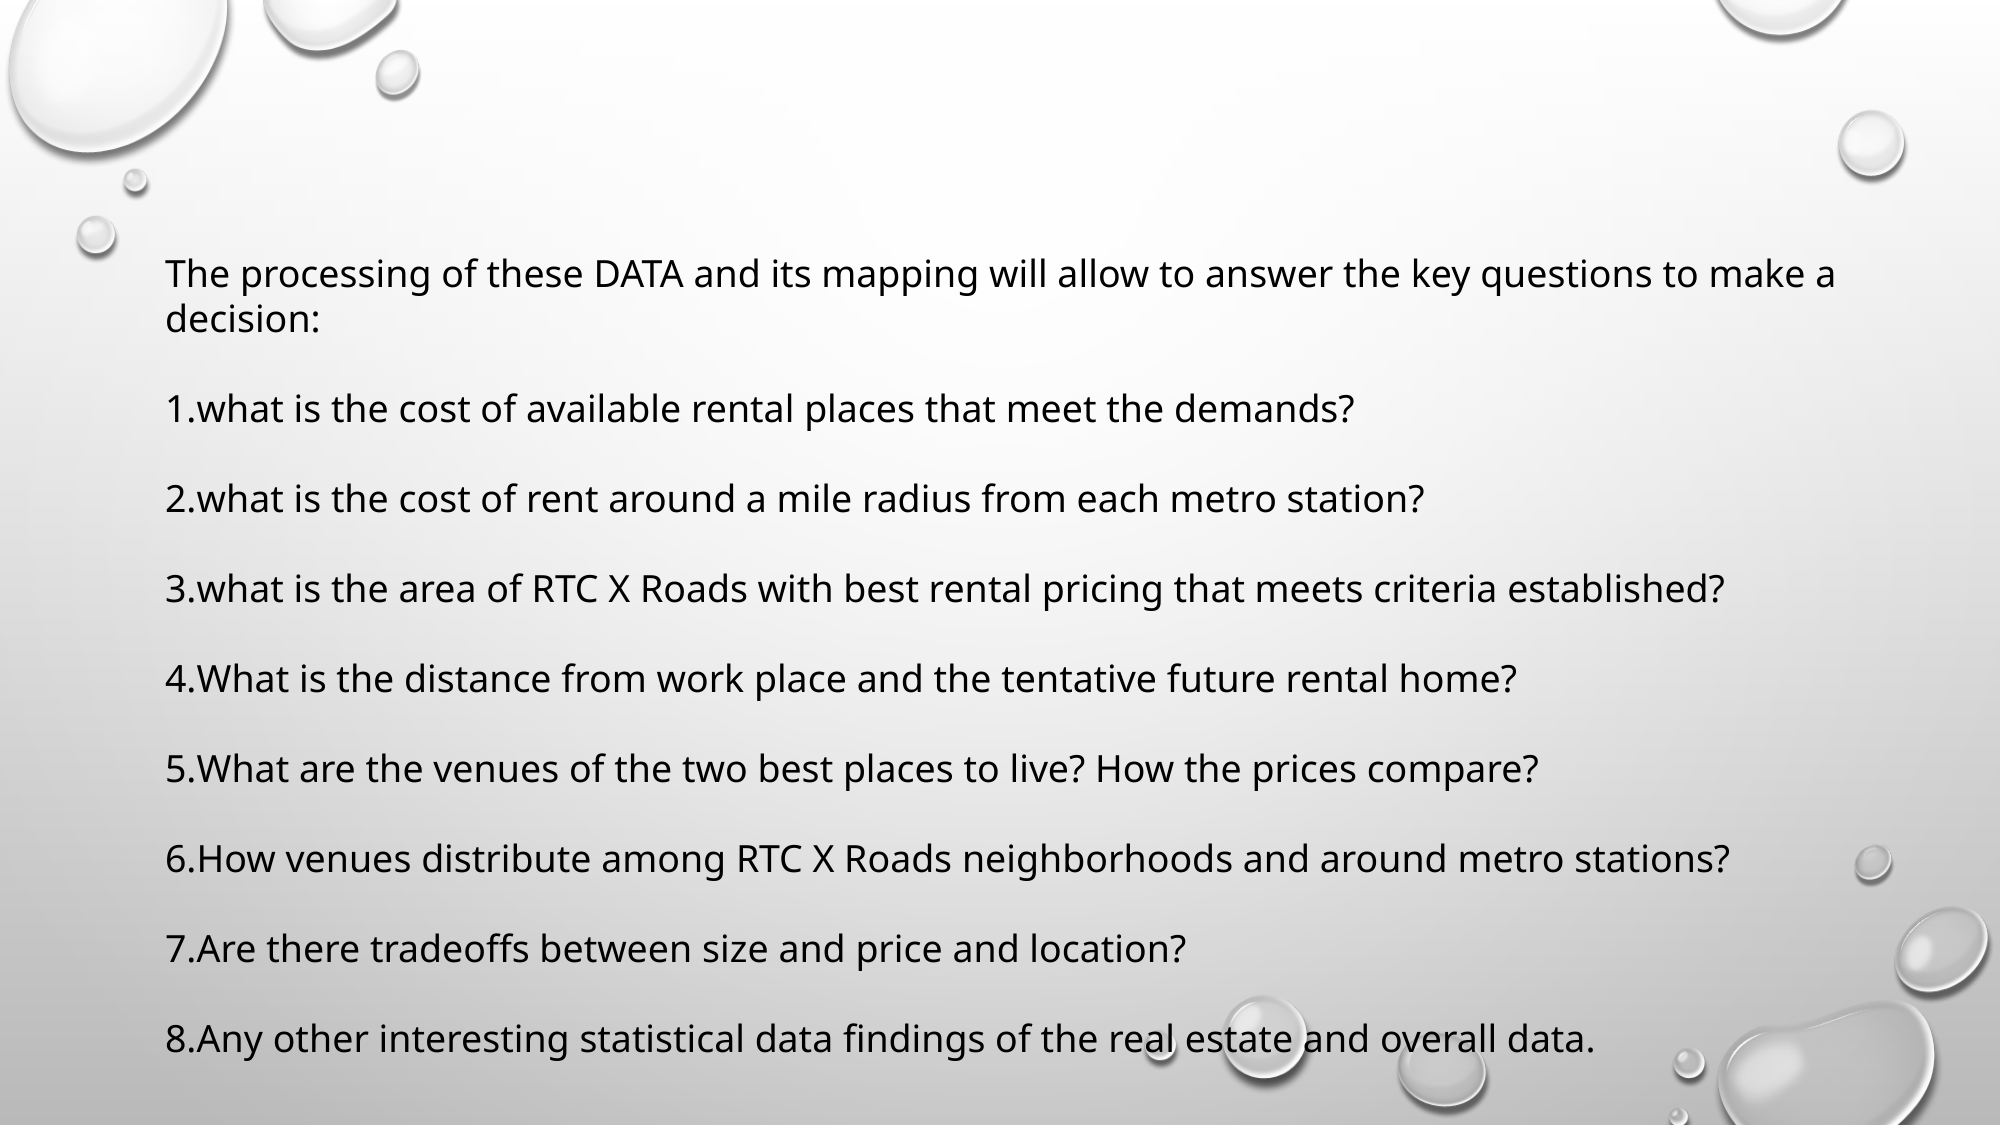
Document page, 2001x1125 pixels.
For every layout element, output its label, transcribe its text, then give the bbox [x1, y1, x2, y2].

picture [0, 0, 2000, 1125]
text_box The processing of these DATA and its mapping will allow to answer the key questions to make a decision: what is the cost of available rental places that meet the demands? what is the cost of rent around a mile radius from each metro station? what is the area of RTC X Roads with best rental pricing that meets criteria established? What is the distance from work place and the tentative future rental home? What are the venues of the two best places to live? How the prices compare? How venues distribute among RTC X Roads neighborhoods and around metro stations? Are there tradeoffs between size and price and location? Any other interesting statistical data findings of the real estate and overall data. [150, 242, 1943, 1068]
